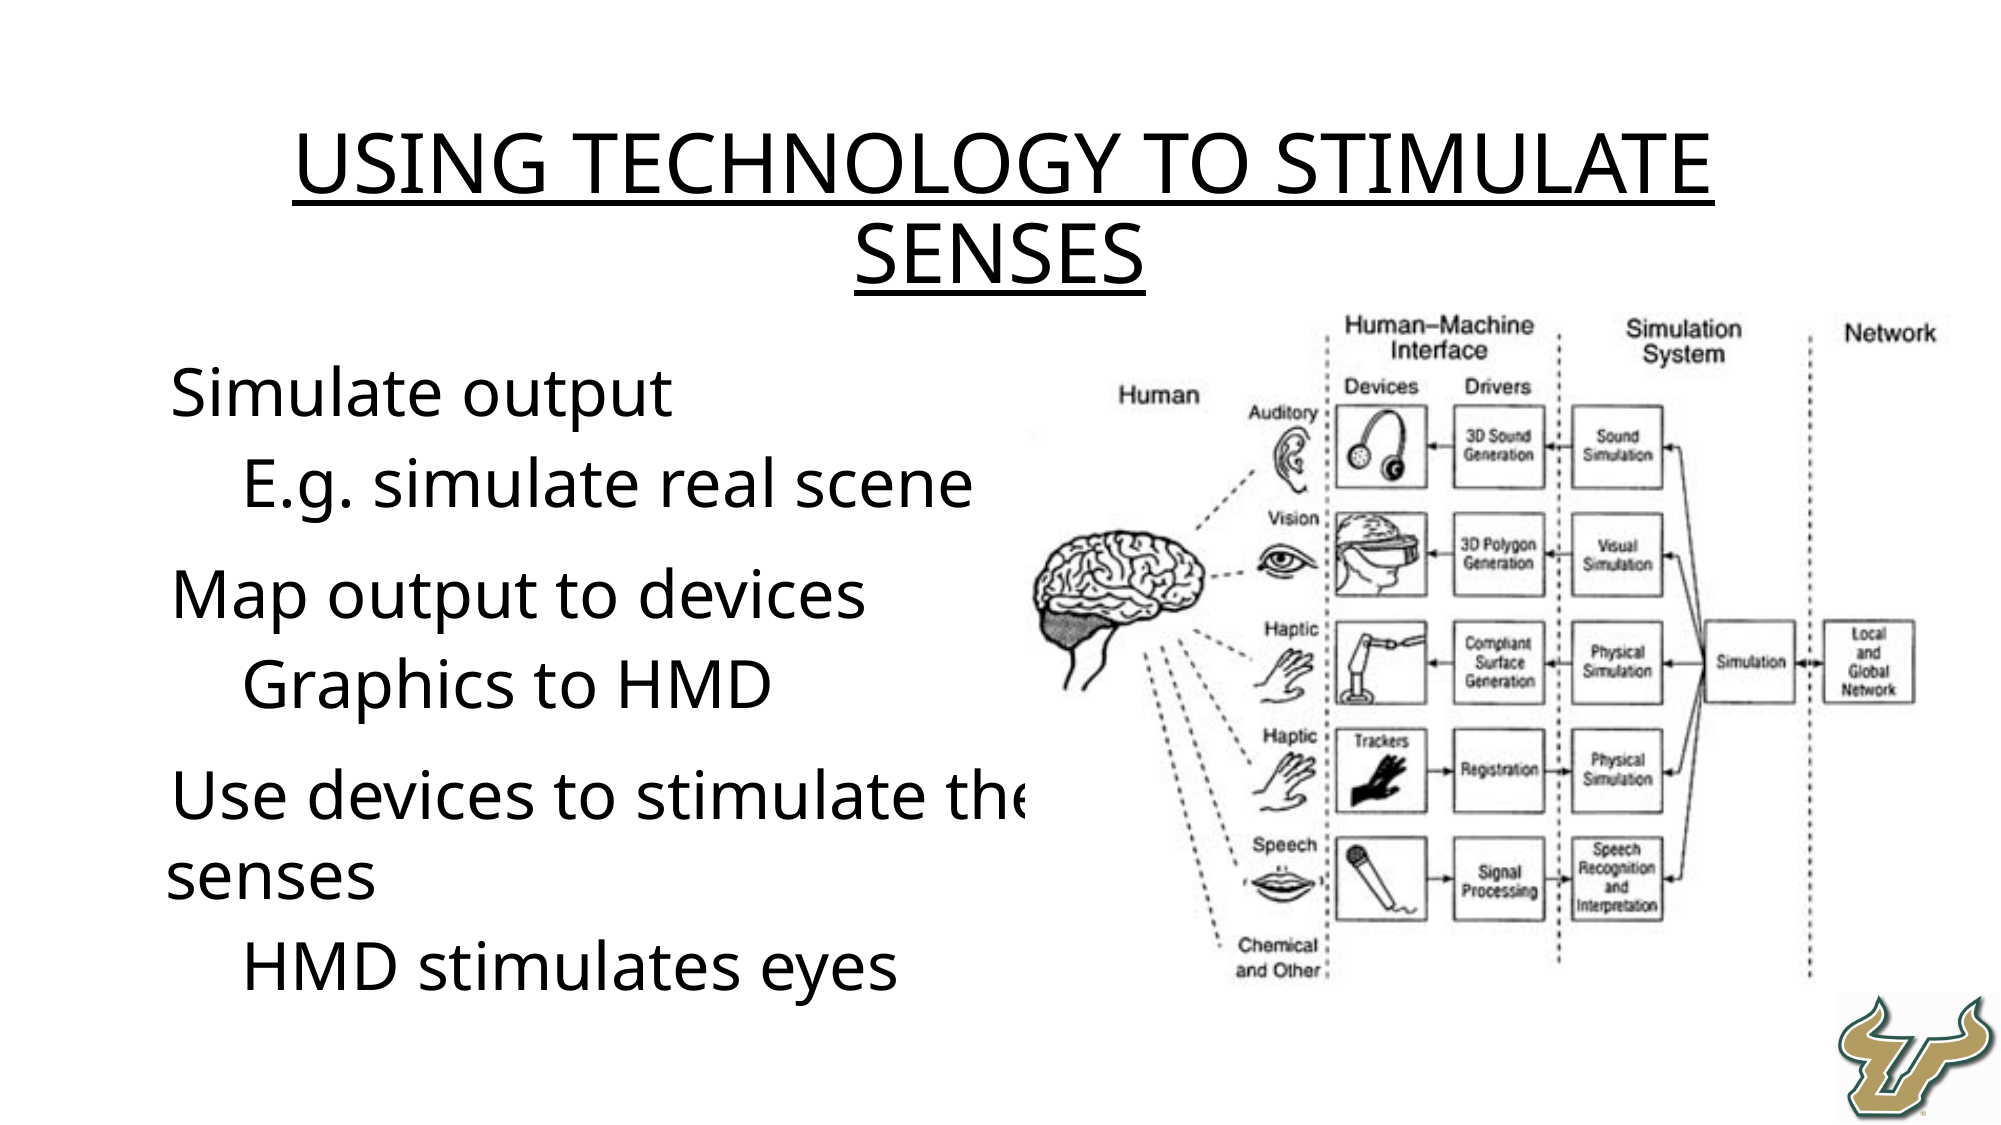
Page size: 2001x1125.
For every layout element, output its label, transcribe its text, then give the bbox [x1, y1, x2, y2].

list Using Technology to Stimulate Senses Simulate output E.g. simulate real scene Map output to devices Graphics to HMD Use devices to stimulate the senses HMD stimulates eyes [150, 135, 1850, 990]
picture [1835, 992, 2000, 1124]
text_box [1025, 312, 1950, 986]
